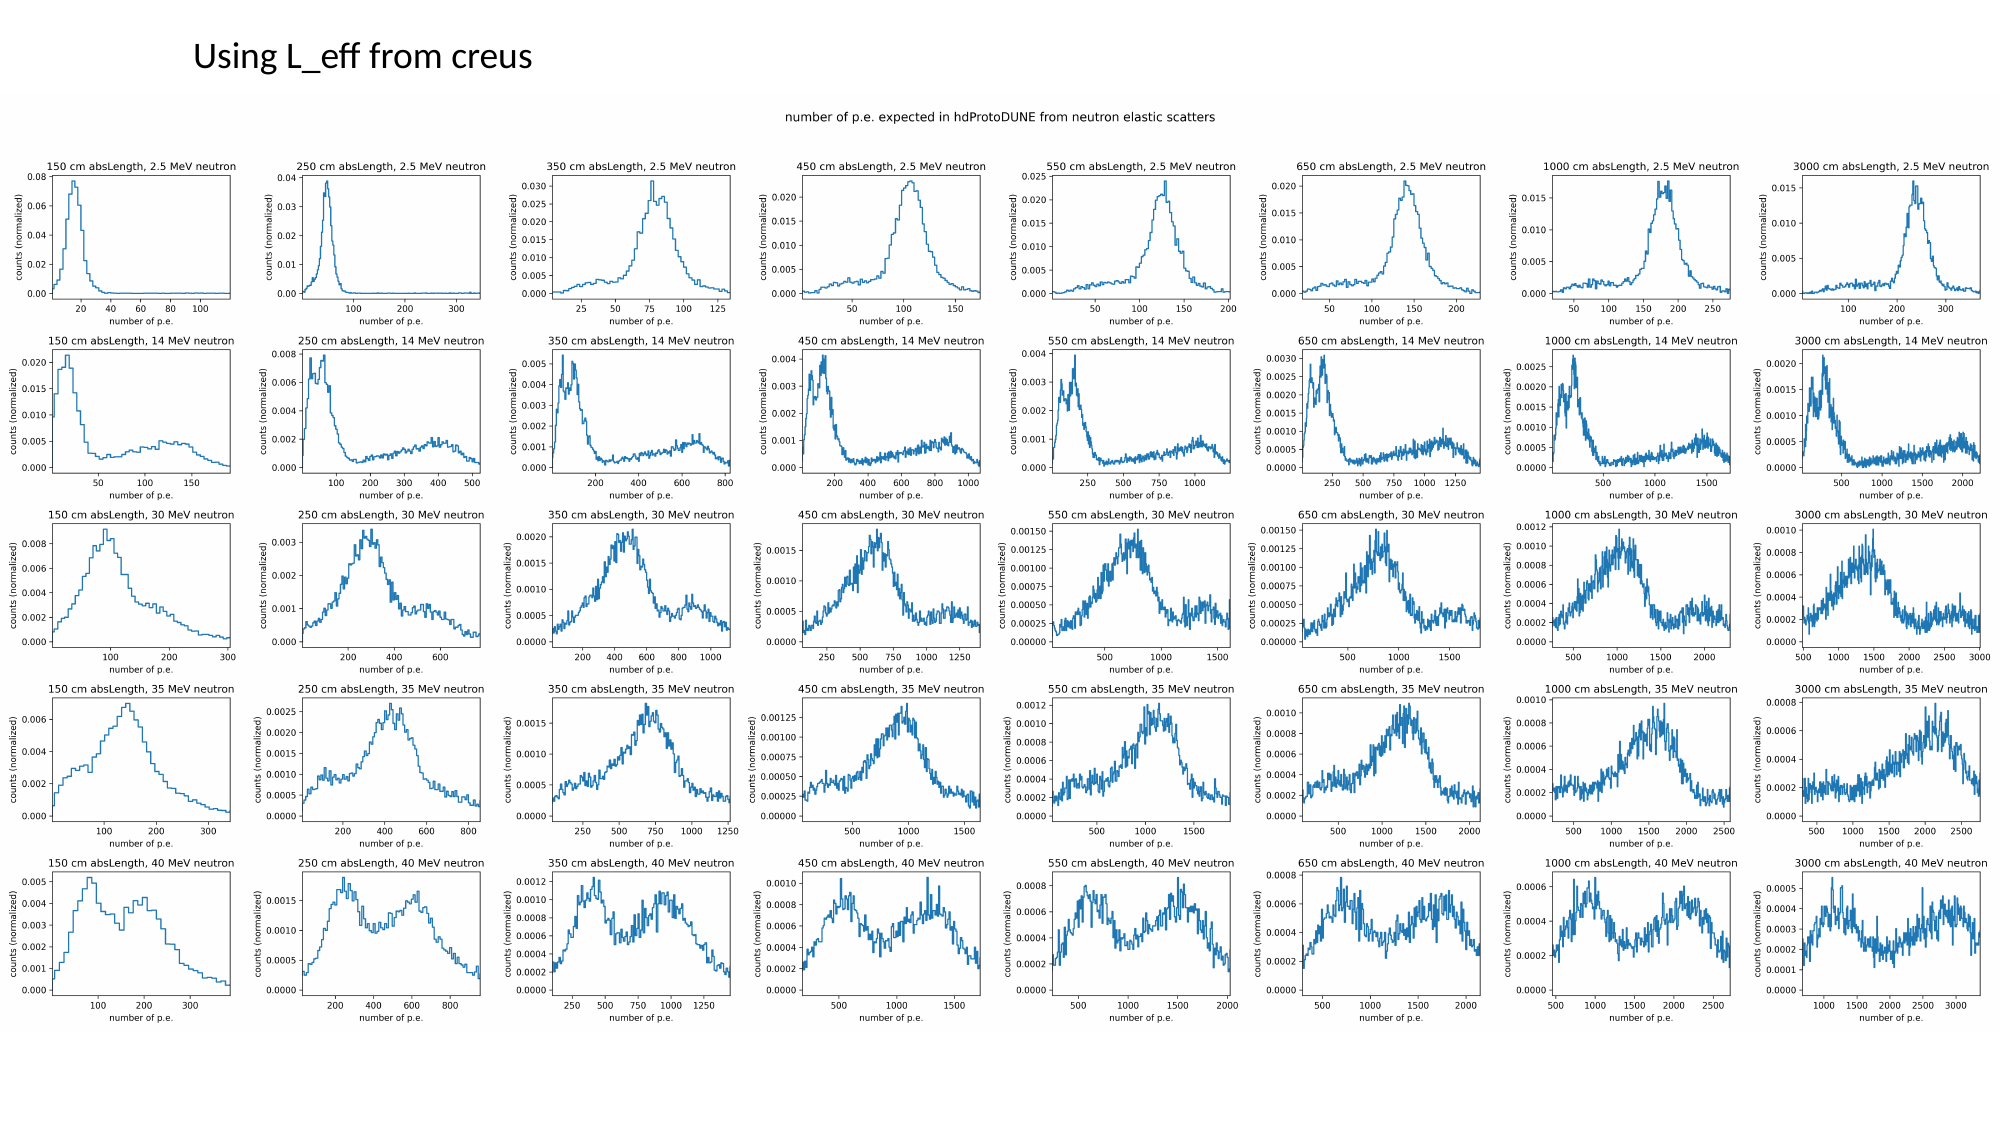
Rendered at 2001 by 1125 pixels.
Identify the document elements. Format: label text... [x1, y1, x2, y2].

picture [0, 93, 2000, 1032]
text_box Using L_eff from creus [178, 23, 1524, 83]
